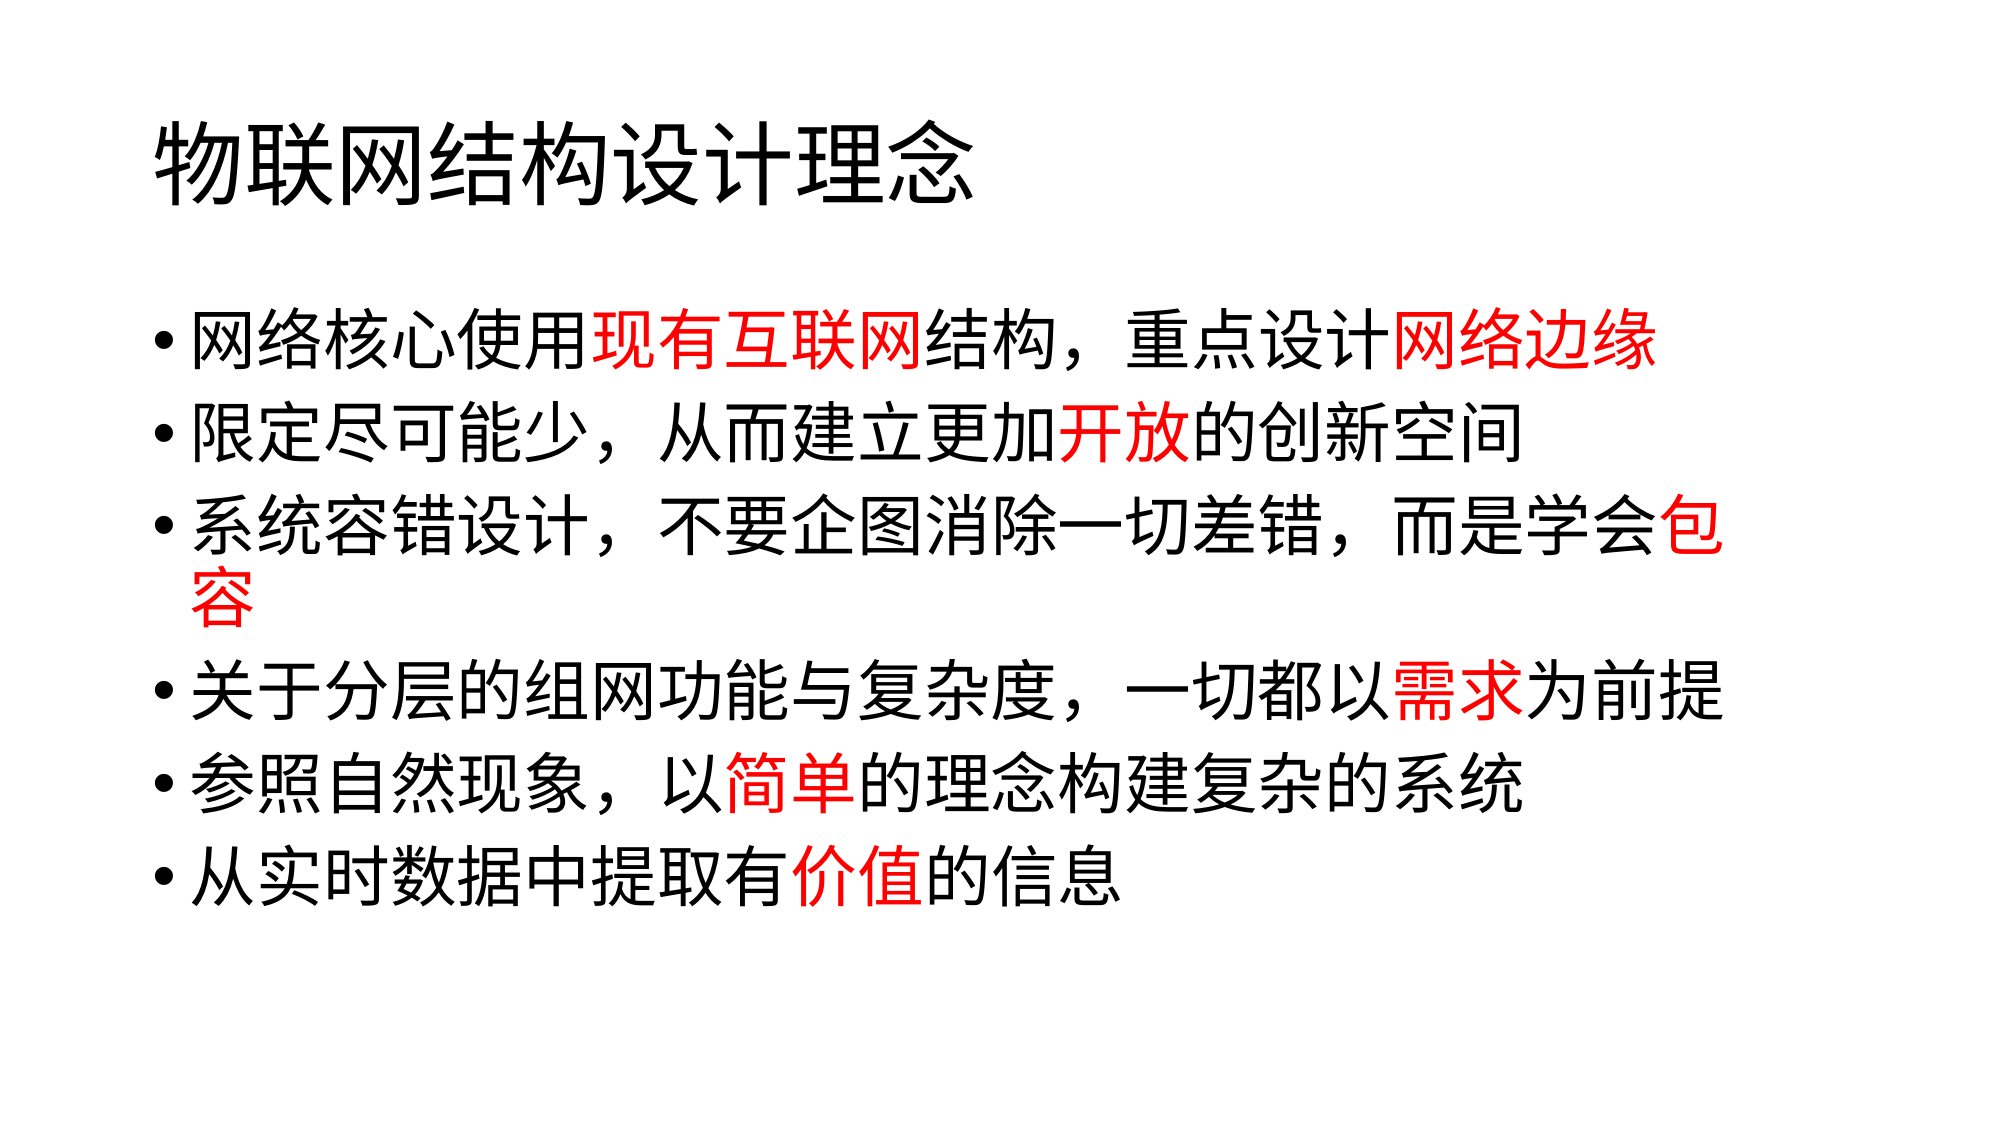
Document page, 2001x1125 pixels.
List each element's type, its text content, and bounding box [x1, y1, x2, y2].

list 网络核心使用现有互联网结构，重点设计网络边缘 限定尽可能少，从而建立更加开放的创新空间 系统容错设计，不要企图消除一切差错，而是学会包容 关于分层的组网功能与复杂度，一切都以需求为前提 参照自然现象，以简单的理念构建复杂的系统 从实时数据中提取有价值的信息 [137, 299, 1755, 1004]
title 物联网结构设计理念 [137, 59, 1863, 278]
